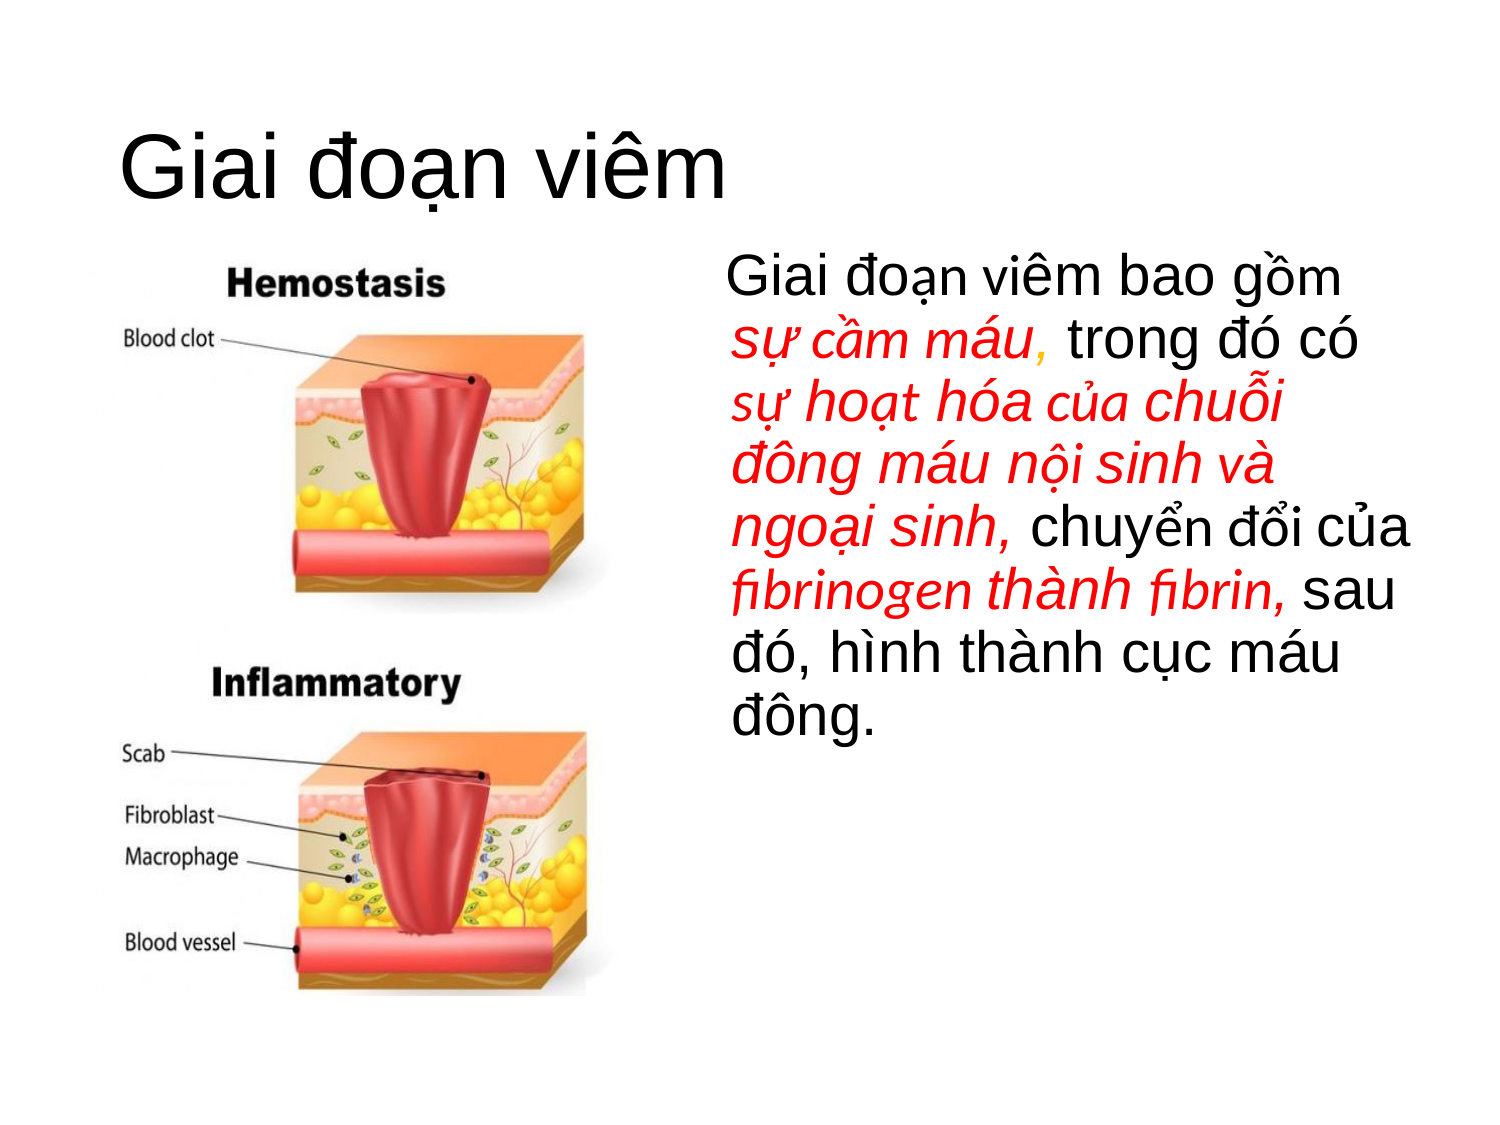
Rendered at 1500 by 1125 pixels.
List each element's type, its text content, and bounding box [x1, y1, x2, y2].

title Giai đoạn viêm [103, 59, 1397, 278]
list Giai đoạn viêm bao gồm sự cầm máu, trong đó có sự hoạt hóa của chuỗi đông máu nội sinh và ngoại sinh, chuyển đổi của fibrinogen thành fibrin, sau đó, hình thành cục máu đông. [710, 237, 1429, 926]
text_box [87, 250, 623, 1001]
